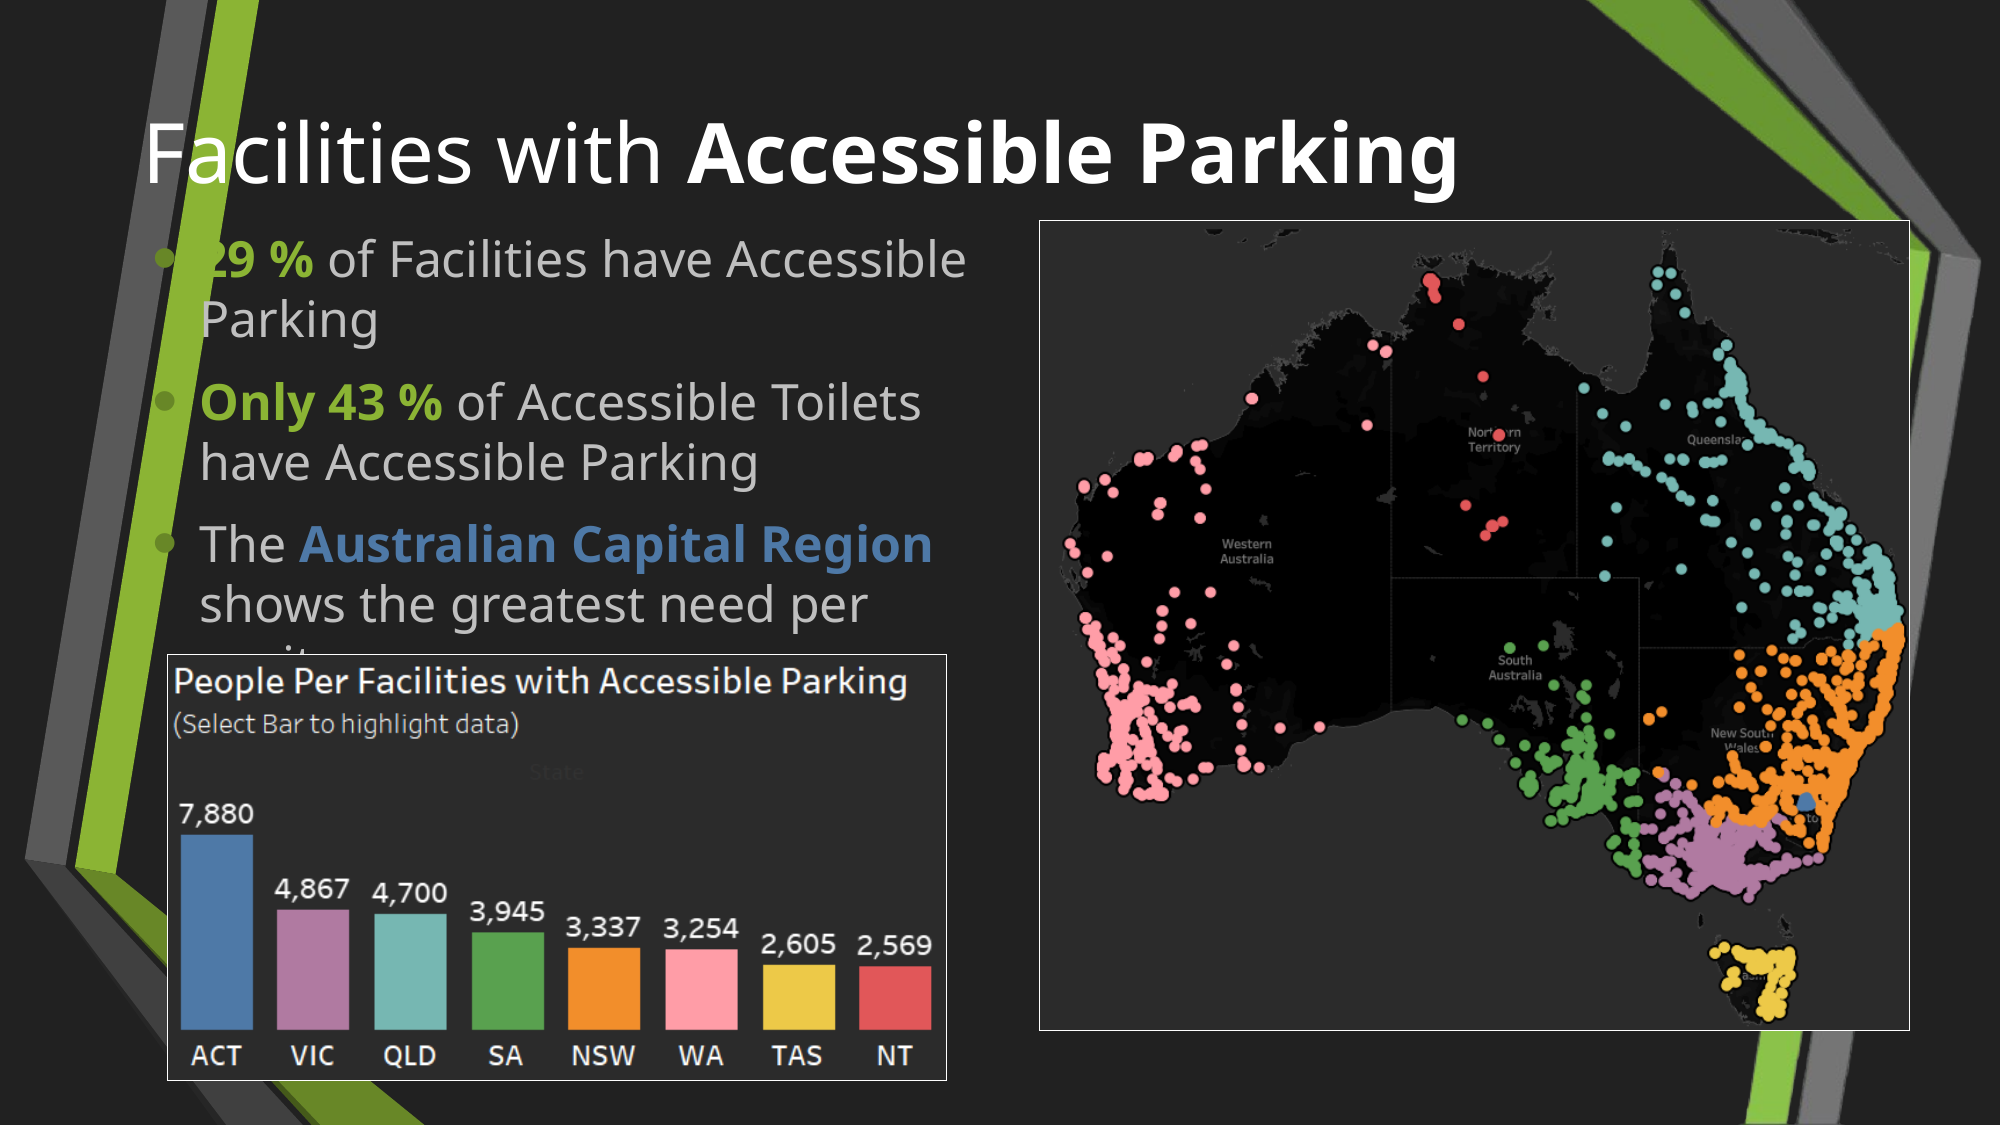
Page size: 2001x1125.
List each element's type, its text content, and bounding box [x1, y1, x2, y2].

text_box 29 % of Facilities have Accessible Parking Only 43 % of Accessible Toilets have Accessible Parking The Australian Capital Region shows the greatest need per capita [137, 220, 1008, 977]
picture [166, 654, 947, 1082]
picture [1039, 0, 2000, 1125]
text_box Facilities with Accessible Parking [127, 92, 1487, 239]
